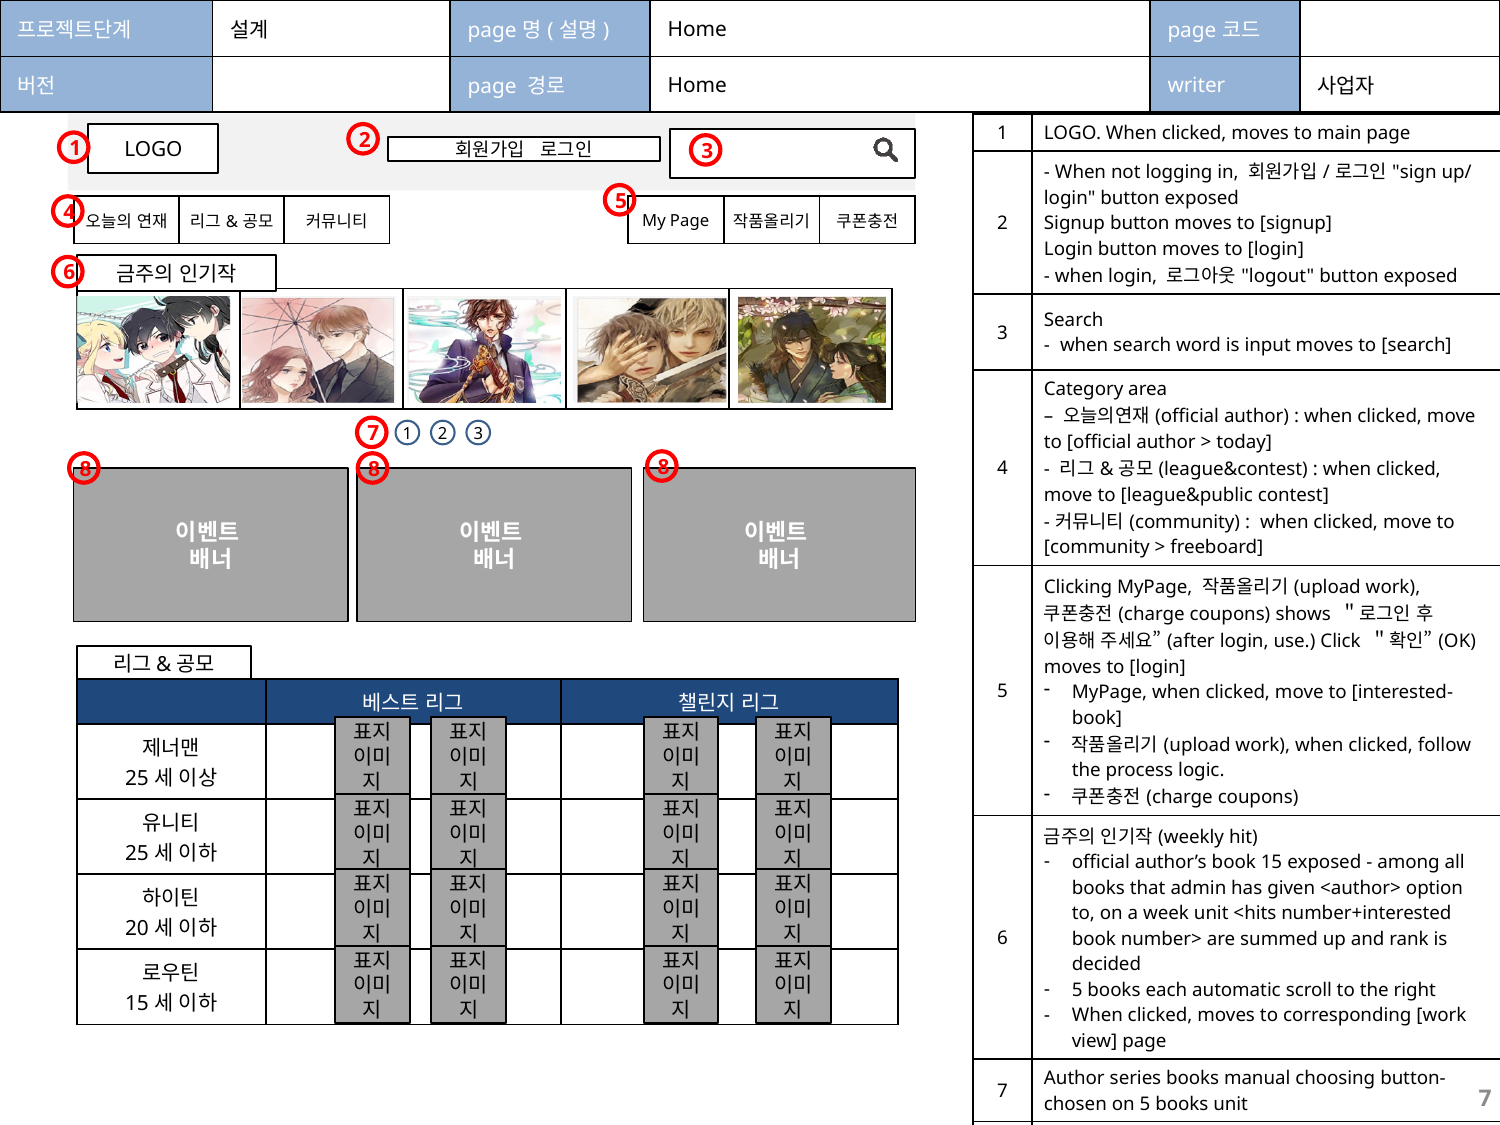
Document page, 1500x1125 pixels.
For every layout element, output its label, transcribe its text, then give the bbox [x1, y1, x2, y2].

table_cell [562, 950, 642, 1024]
text_box 8 [355, 451, 390, 485]
table_cell 로우틴 15세 이하 [78, 950, 265, 1024]
table_cell 제너맨 25세 이상 [78, 725, 265, 798]
table_header LOGO. When clicked, moves to main page [1033, 115, 1500, 150]
table_cell Category area – 오늘의연재(official author) : when clicked, move to [official author > today] - 리그&공모(league&contest) : when clicked, move to [league&public contest] -커뮤니티(community) : when clicked, move to [community > freeboard] [1033, 371, 1500, 565]
table_cell [508, 950, 560, 1024]
text_box 8 [67, 451, 101, 485]
text_box 표지 이미지 [429, 867, 508, 944]
table_cell [267, 875, 333, 948]
text_box 표지 이미지 [754, 715, 833, 792]
text_box 3 [464, 418, 493, 447]
table_cell Author series books manual choosing button- chosen on 5 books unit [1033, 1060, 1500, 1121]
table_cell [412, 800, 429, 873]
table_cell [412, 875, 429, 948]
text_box 이벤트 배너 [642, 466, 917, 624]
text_box 표지 이미지 [754, 944, 833, 1025]
table_cell [562, 725, 642, 798]
table_header 프로젝트단계 [1, 1, 212, 56]
table_cell [412, 950, 429, 1024]
table_cell [267, 800, 333, 873]
table_cell [508, 875, 560, 948]
table_cell [562, 875, 642, 948]
table_header page명(설명) [451, 1, 649, 56]
text_box 표지 이미지 [642, 792, 721, 867]
text_box 표지 이미지 [429, 715, 508, 792]
picture [76, 296, 231, 403]
text_box [668, 127, 917, 180]
text_box 표지 이미지 [333, 792, 412, 868]
table_header [567, 289, 728, 300]
picture [407, 296, 562, 403]
picture [241, 296, 396, 403]
text_box 표지 이미지 [429, 944, 508, 1025]
table_cell page 경로 [451, 57, 649, 111]
table_cell 유니티 25세 이하 [78, 800, 265, 873]
text_box [66, 113, 917, 192]
text_box 5 [602, 182, 637, 217]
table_cell [562, 800, 642, 873]
text_box 6 [50, 254, 85, 289]
table_header [1301, 1, 1499, 56]
table_cell [508, 800, 560, 873]
table_cell Home [651, 57, 1149, 111]
text_box 표지 이미지 [333, 715, 412, 792]
text_box 3 [688, 133, 723, 167]
text_box 표지 이미지 [333, 867, 412, 945]
text_box 표지 이미지 [754, 867, 833, 945]
table_header 커뮤니티 [285, 197, 389, 243]
table_cell [412, 725, 429, 798]
text_box 표지 이미지 [642, 944, 721, 1025]
table_cell 2 [974, 152, 1031, 293]
table_cell 하이틴 20세 이하 [78, 875, 265, 948]
text_box 이벤트 배너 [72, 466, 350, 624]
table_cell writer [1151, 57, 1299, 111]
text_box 이벤트 배너 [355, 466, 634, 624]
table_header 작품올리기 [725, 197, 819, 243]
picture [873, 137, 898, 163]
table_header 리그&공모 [180, 197, 283, 243]
table_cell [721, 800, 754, 873]
text_box 1 [393, 418, 422, 447]
text_box 회원가입 로그인 [386, 135, 662, 163]
table_cell Clicking MyPage, 작품올리기(upload work), 쿠폰충전(charge coupons) shows ＂로그인 후 이용해 주세요”(after login, use.) Click ＂확인”(OK) moves to [login] MyPage, when clicked, move to [interested-book] 작품올리기(upload work), when clicked, follow the process logic. 쿠폰충전(charge coupons) [1033, 566, 1500, 815]
table_cell [721, 950, 754, 1024]
text_box 표지 이미지 [429, 792, 508, 867]
text_box 표지 이미지 [333, 944, 412, 1025]
table_header My Page [629, 197, 723, 243]
table_cell 버전 [1, 57, 212, 111]
table_header 베스트 리그 [267, 680, 560, 723]
table_cell 사업자 [1301, 57, 1499, 111]
table_header [241, 289, 402, 408]
text_box 리그&공모 [75, 644, 253, 681]
text_box 표지 이미지 [642, 867, 721, 944]
text_box 7 [354, 415, 389, 450]
picture [572, 296, 727, 403]
table_header [232, 402, 239, 408]
table_cell 4 [974, 371, 1031, 565]
table_header [78, 293, 239, 303]
table_cell [267, 950, 333, 1024]
table_header 오늘의 연재 [75, 197, 178, 243]
text_box LOGO [86, 122, 220, 175]
table_cell [213, 57, 449, 111]
picture [737, 296, 886, 403]
text_box 1 [56, 130, 91, 165]
table_cell 7 [974, 1060, 1031, 1121]
text_box 4 [50, 194, 85, 228]
text_box 표지 이미지 [642, 715, 721, 792]
table_header 쿠폰충전 [820, 197, 914, 243]
text_box 8 [644, 449, 679, 483]
text_box 2 [428, 418, 457, 447]
text_box 금주의 인기작 [75, 253, 278, 293]
table_cell [833, 875, 897, 948]
table_header [730, 289, 891, 302]
table_header [78, 680, 265, 723]
text_box 2 [346, 121, 380, 156]
table_cell [833, 725, 897, 798]
table_cell 3 [974, 295, 1031, 369]
table_cell 금주의 인기작(weekly hit) official author’s book 15 exposed - among all books that admin has given <author> option to, on a week unit <hits number+interested book number> are summed up and rank is decided 5 books each automatic scroll to the right When clicked, moves to corresponding [work view] page [1033, 816, 1500, 1058]
table_header page코드 [1151, 1, 1299, 56]
table_header Home [651, 1, 1149, 56]
table_header 설계 [213, 1, 449, 56]
table_header 1 [974, 115, 1031, 150]
text_box 표지 이미지 [754, 792, 833, 868]
table_cell [267, 725, 333, 798]
table_header 챌린지 리그 [562, 680, 897, 723]
table_cell [508, 725, 560, 798]
table_cell [833, 950, 897, 1024]
table_cell - When not logging in, 회원가입/로그인"sign up/login" button exposed Signup button moves to [signup] Login button moves to [login] - when login, 로그아웃"logout" button exposed [1033, 152, 1500, 293]
table_header [404, 289, 565, 299]
table_cell [833, 800, 897, 873]
table_cell 5 [974, 566, 1031, 815]
table_cell [721, 875, 754, 948]
table_cell [721, 725, 754, 798]
table_cell 6 [974, 816, 1031, 1058]
table_cell Search - when search word is input moves to [search] [1033, 295, 1500, 369]
slide_number 7 [1156, 1069, 1500, 1125]
